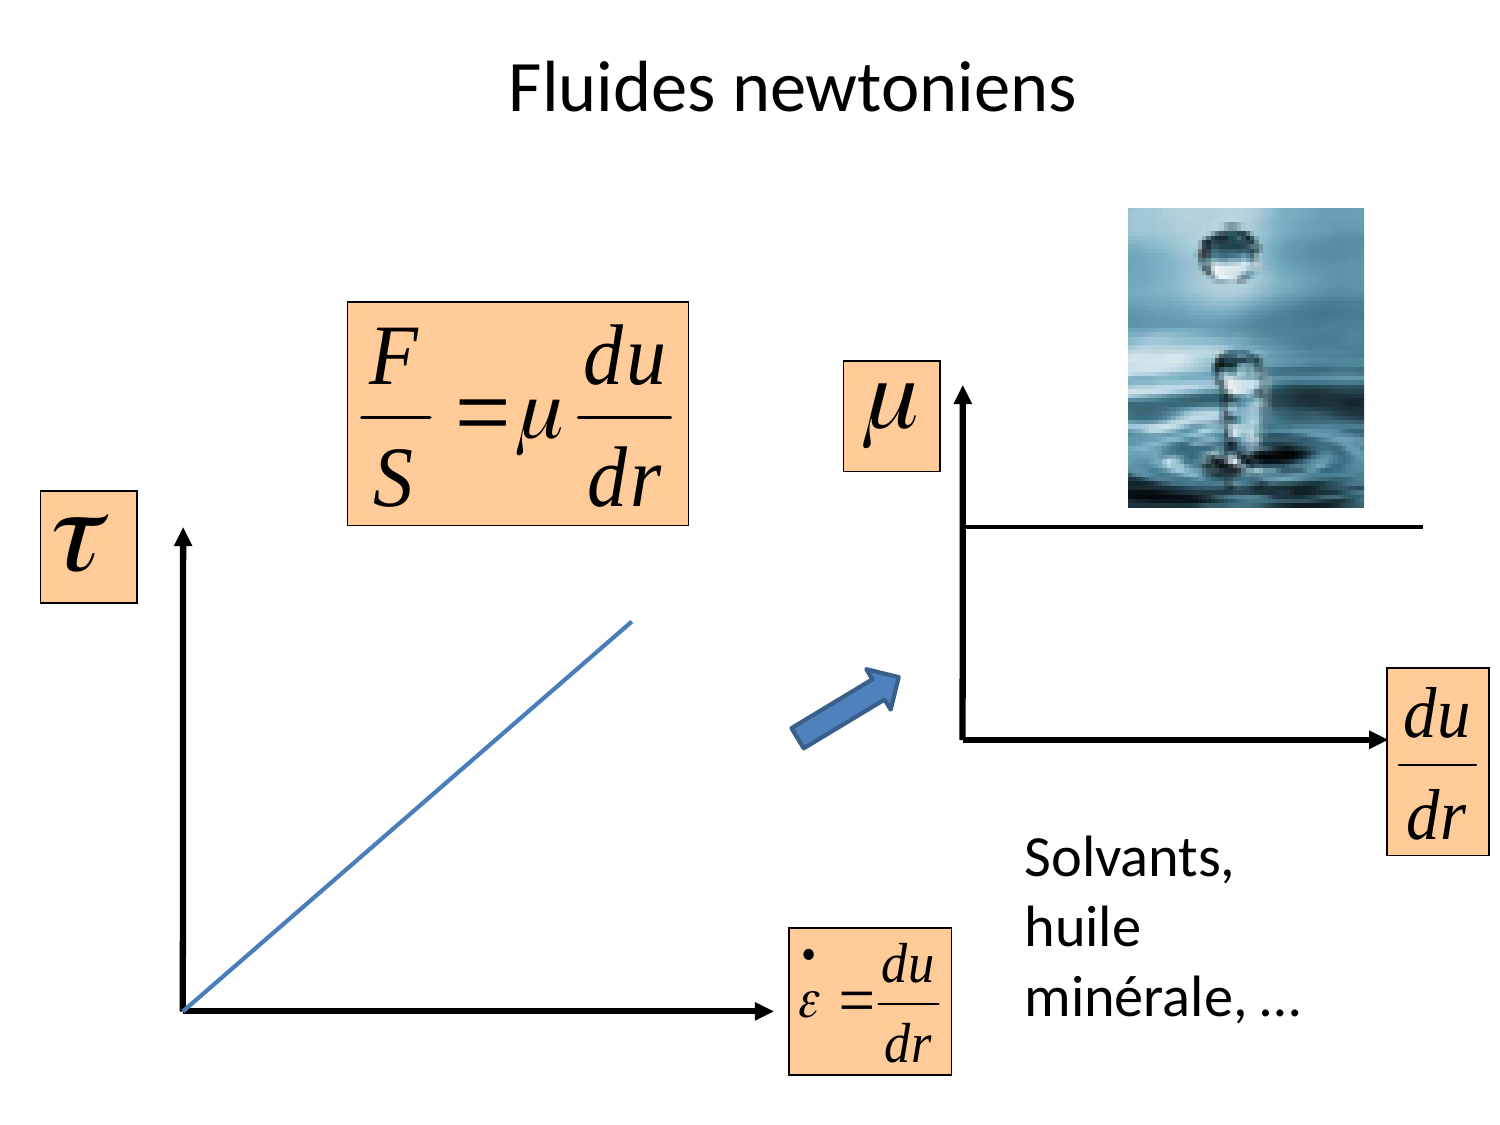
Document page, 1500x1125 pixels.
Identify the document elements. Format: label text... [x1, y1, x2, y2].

title Fluides newtoniens [123, 30, 1463, 220]
picture [1127, 207, 1365, 509]
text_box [41, 491, 774, 1012]
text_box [844, 361, 1489, 856]
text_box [348, 302, 689, 489]
text_box Solvants, huile minérale, … [1009, 864, 1365, 1036]
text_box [789, 928, 951, 1075]
text_box [789, 697, 839, 751]
